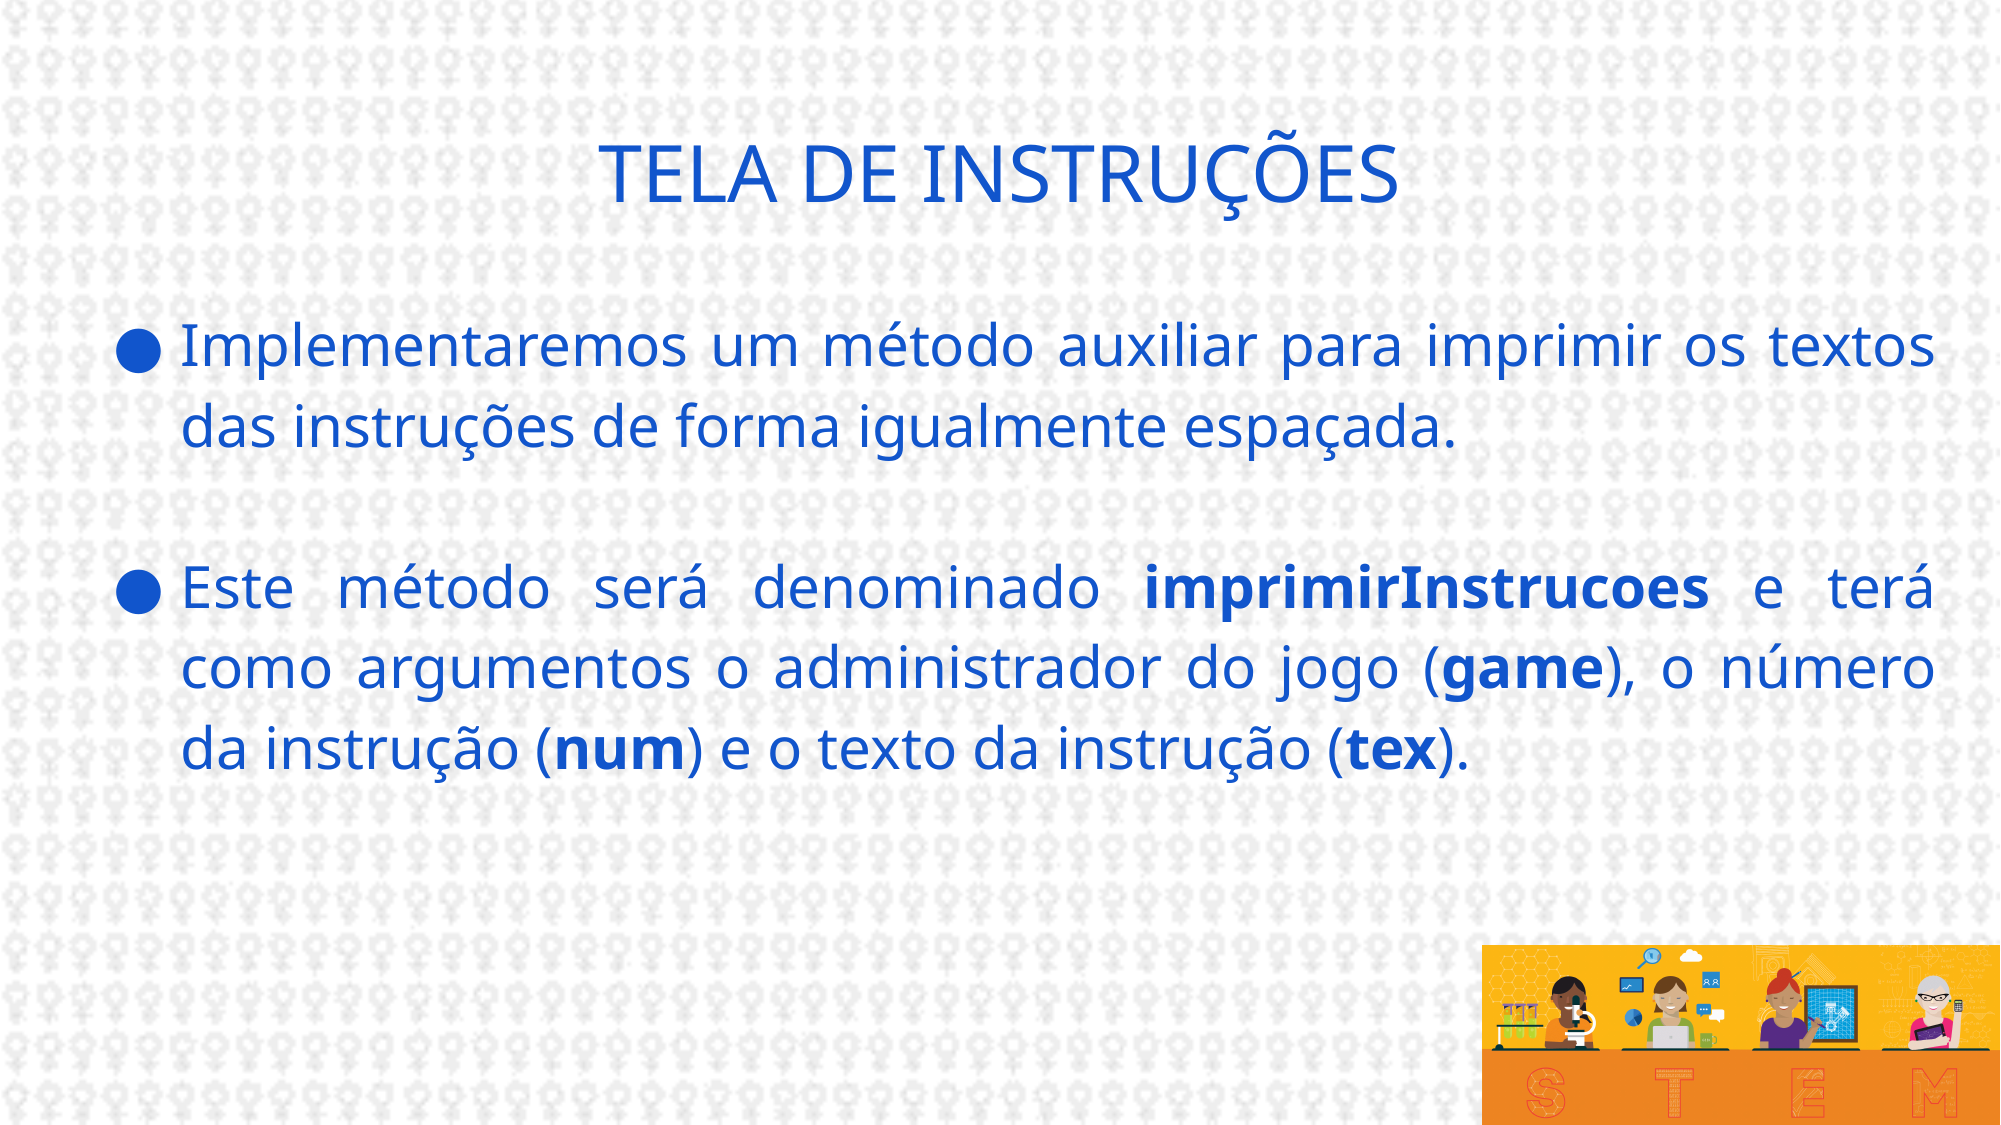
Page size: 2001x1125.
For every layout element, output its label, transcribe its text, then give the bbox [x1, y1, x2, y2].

text_box Implementaremos um método auxiliar para imprimir os textos das instruções de forma igualmente espaçada. Este método será denominado imprimirInstrucoes e terá como argumentos o administrador do jogo (game), o número da instrução (num) e o texto da instrução (tex). [90, 290, 1952, 837]
title TELA DE INSTRUÇÕES [0, 107, 2000, 228]
picture [0, 0, 2001, 1125]
